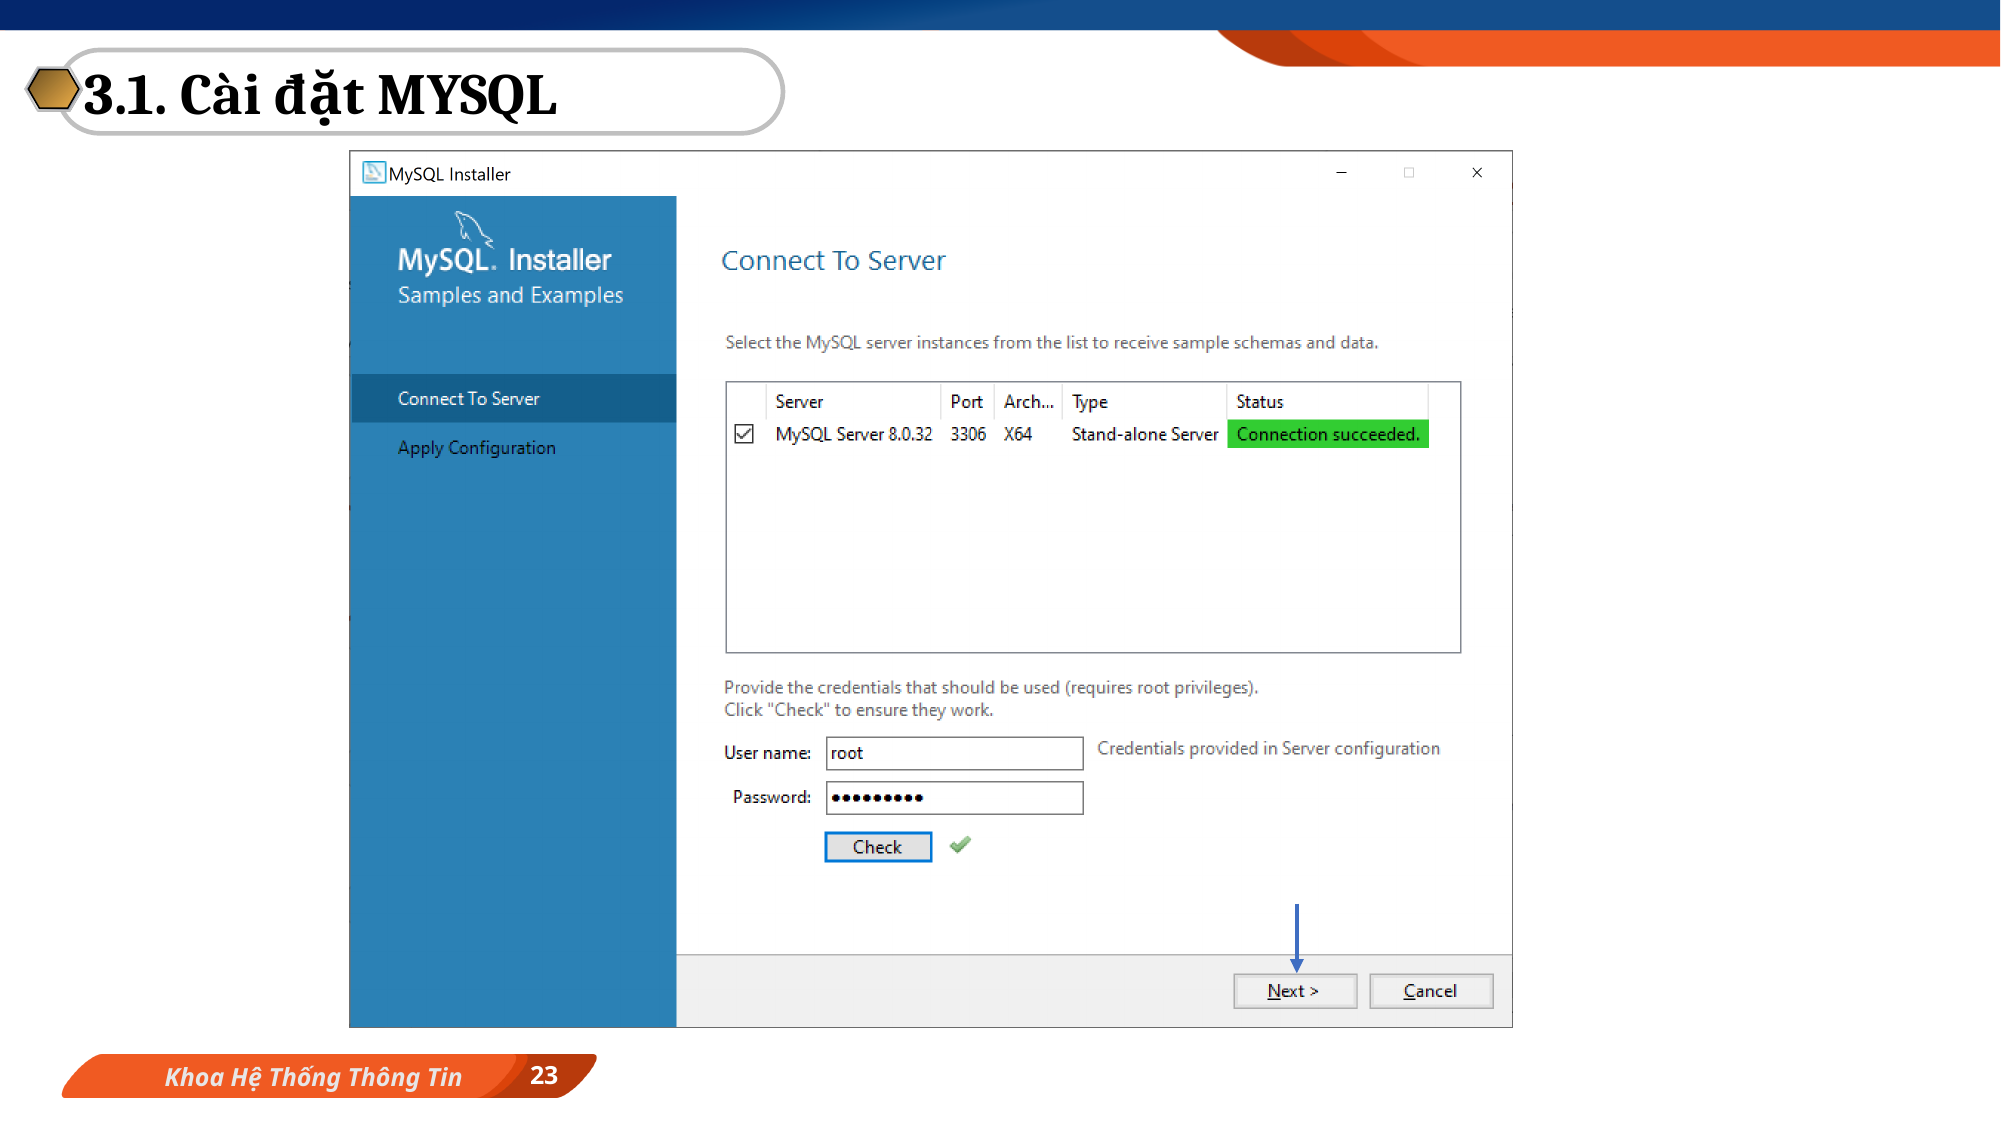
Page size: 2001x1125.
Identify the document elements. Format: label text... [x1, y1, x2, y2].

picture [0, 0, 2001, 71]
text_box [24, 49, 784, 134]
footer Khoa Hệ Thống Thông Tin [119, 1054, 508, 1098]
slide_number 23 [508, 1046, 574, 1106]
picture [34, 149, 1514, 1125]
